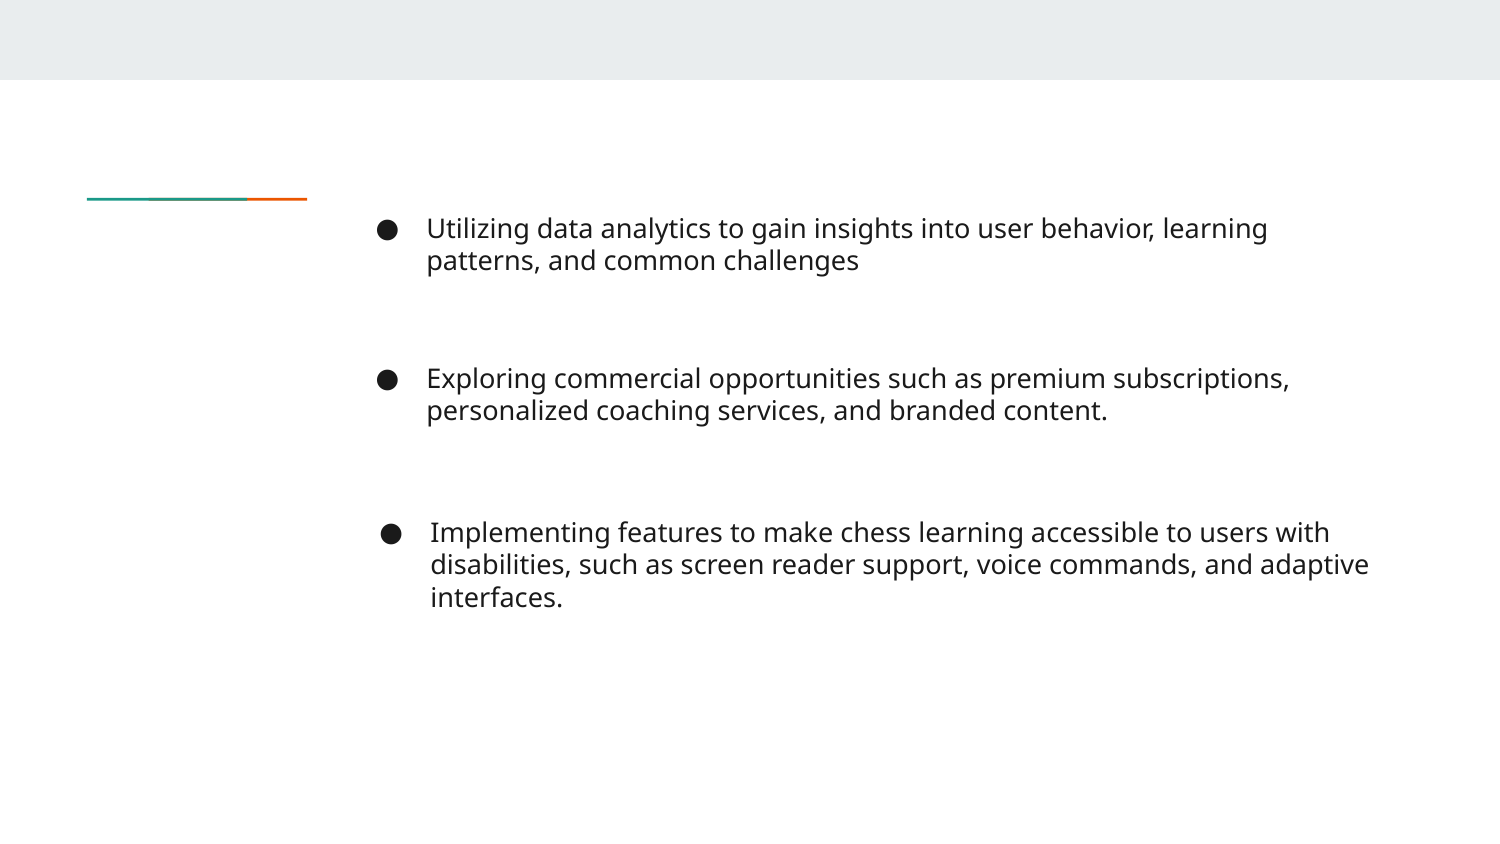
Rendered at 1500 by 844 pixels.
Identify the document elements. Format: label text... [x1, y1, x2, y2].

text_box Implementing features to make chess learning accessible to users with disabilities, such as screen reader support, voice commands, and adaptive interfaces. [340, 499, 1389, 610]
text_box Exploring commercial opportunities such as premium subscriptions, personalized coaching services, and branded content. [336, 346, 1381, 464]
text_box Utilizing data analytics to gain insights into user behavior, learning patterns, and common challenges [336, 196, 1375, 306]
